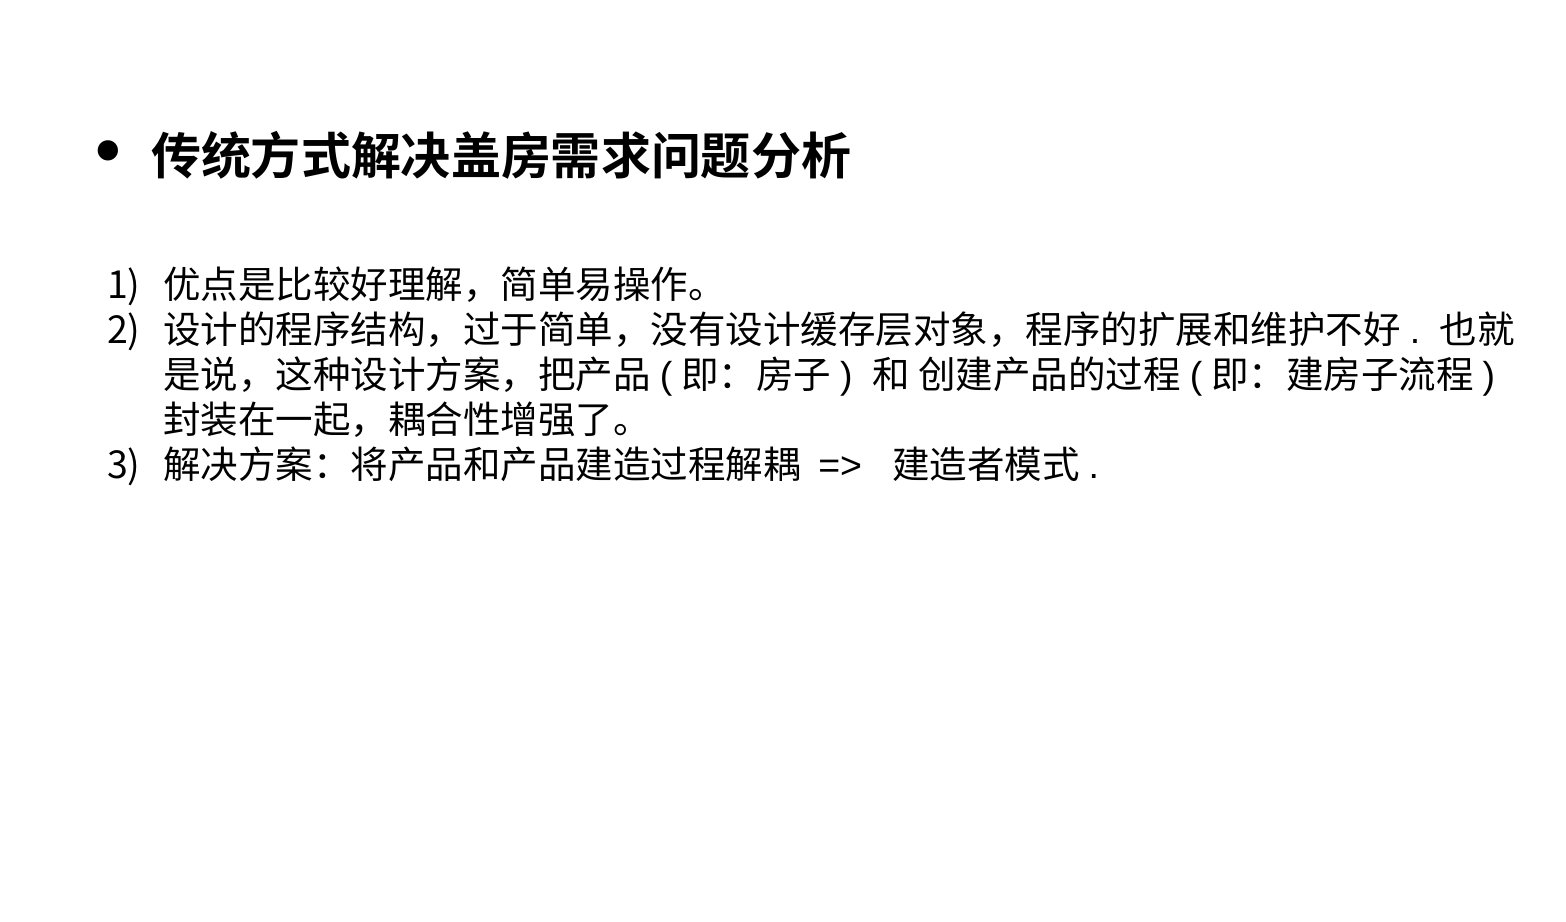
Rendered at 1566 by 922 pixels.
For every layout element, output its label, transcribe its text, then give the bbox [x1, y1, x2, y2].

text_box 传统方式解决盖房需求问题分析 [79, 123, 1325, 193]
text_box 优点是比较好理解，简单易操作。 设计的程序结构，过于简单，没有设计缓存层对象，程序的扩展和维护不好. 也就是说，这种设计方案，把产品(即：房子) 和 创建产品的过程(即：建房子流程) 封装在一起，耦合性增强了。 解决方案：将产品和产品建造过程解耦 => 建造者模式. [92, 204, 1535, 494]
